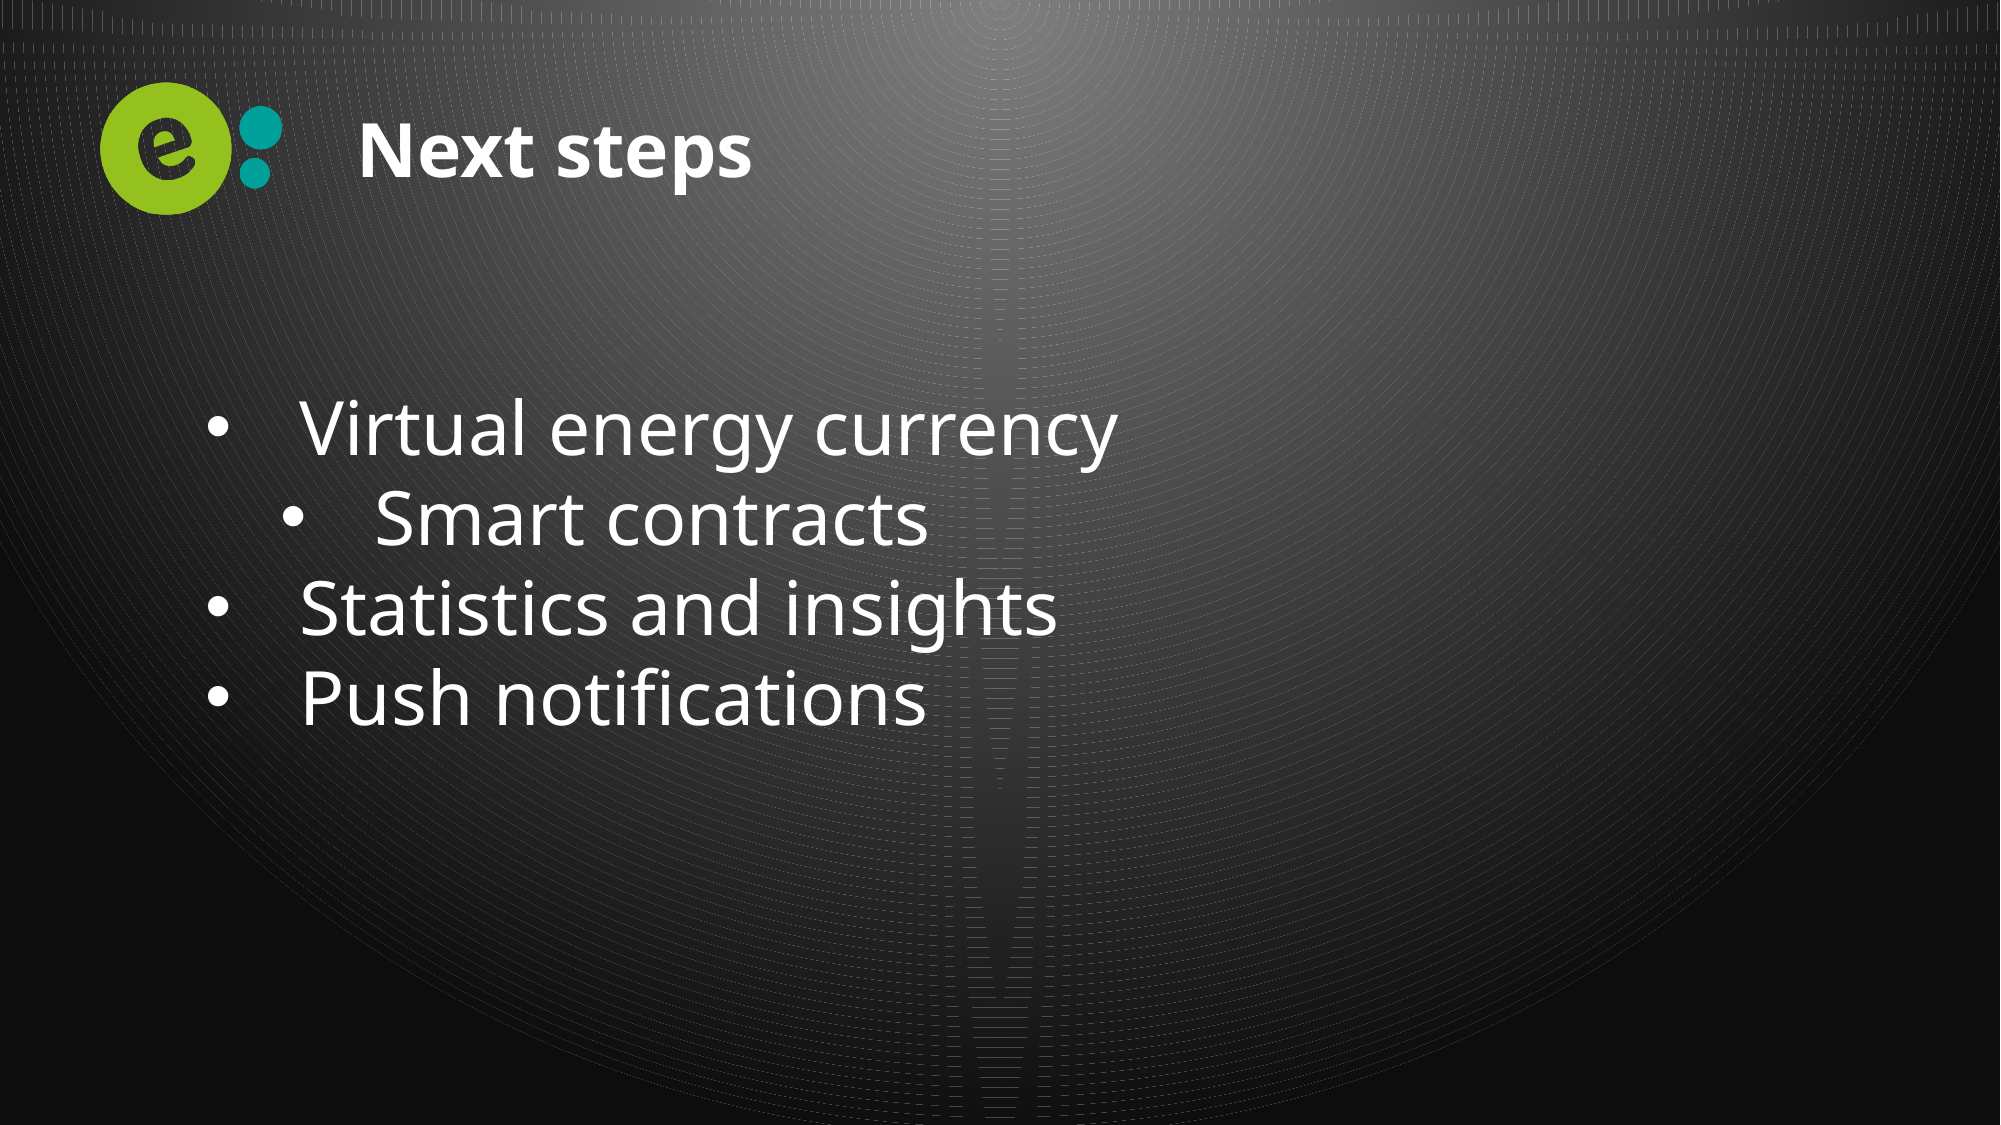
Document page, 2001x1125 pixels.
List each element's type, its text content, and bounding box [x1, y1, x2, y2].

text_box Virtual energy currency Smart contracts Statistics and insights Push notifications [190, 373, 1838, 838]
picture [100, 82, 282, 215]
text_box Next steps [341, 95, 821, 201]
